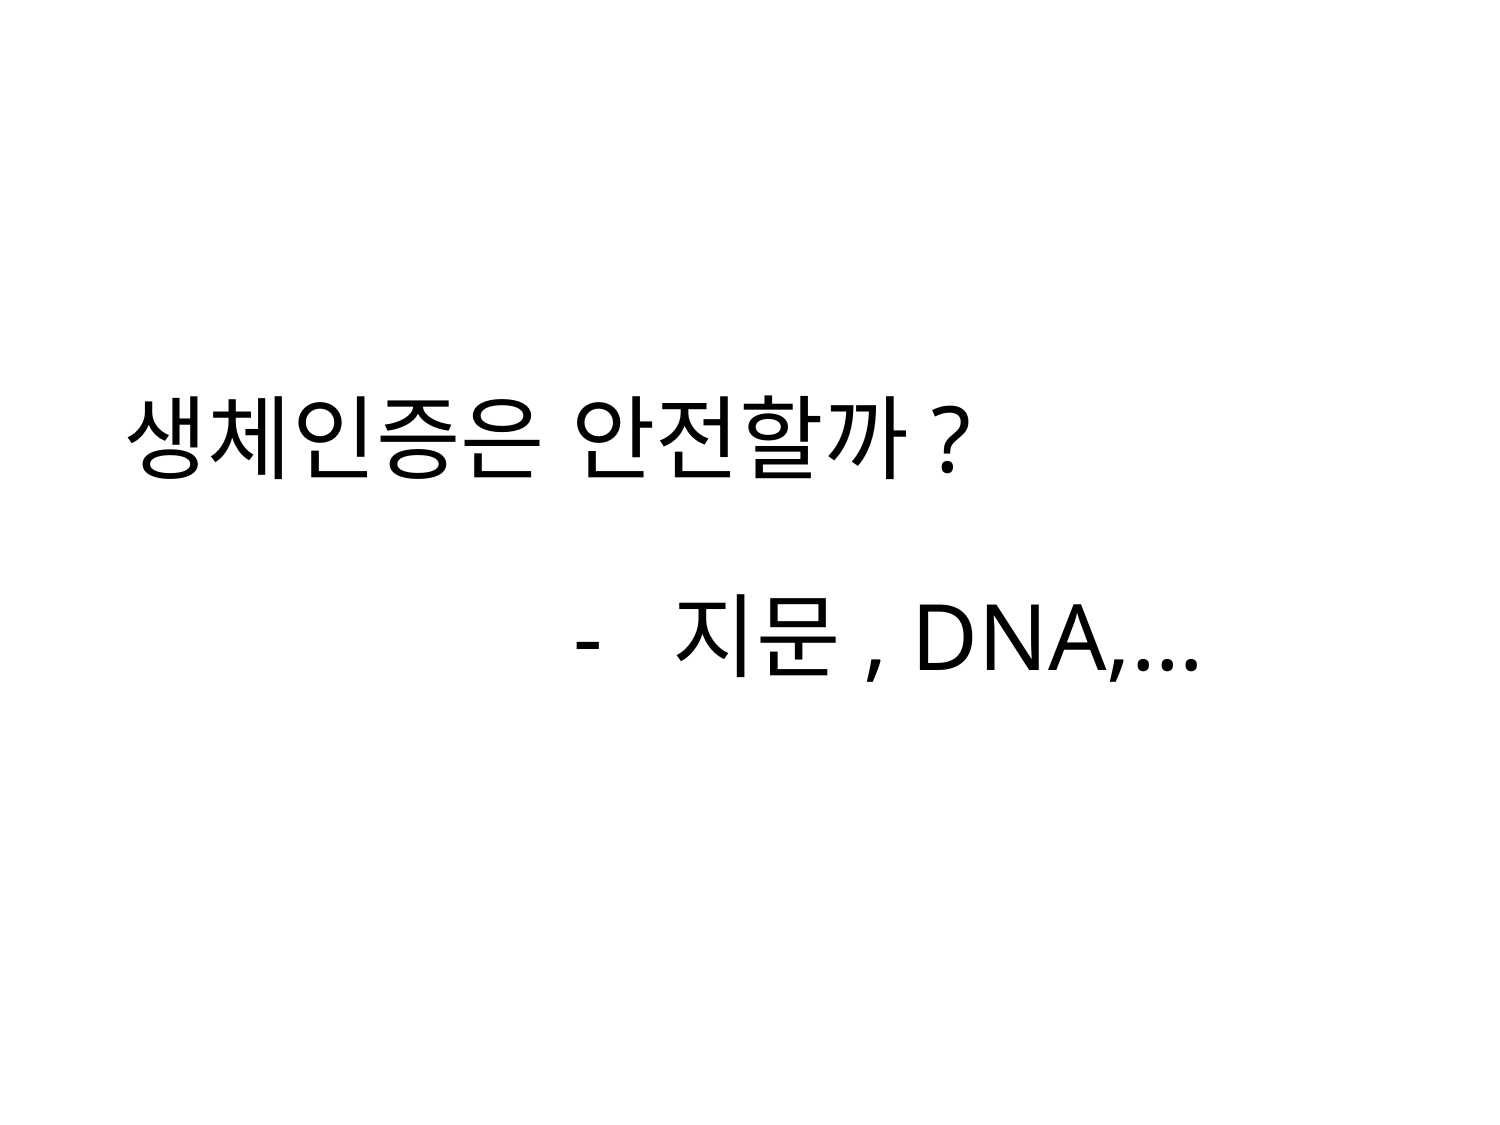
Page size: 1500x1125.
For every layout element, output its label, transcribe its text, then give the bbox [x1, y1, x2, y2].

title 생체인증은 안전할까? - 지문, DNA,… [108, 379, 1471, 705]
